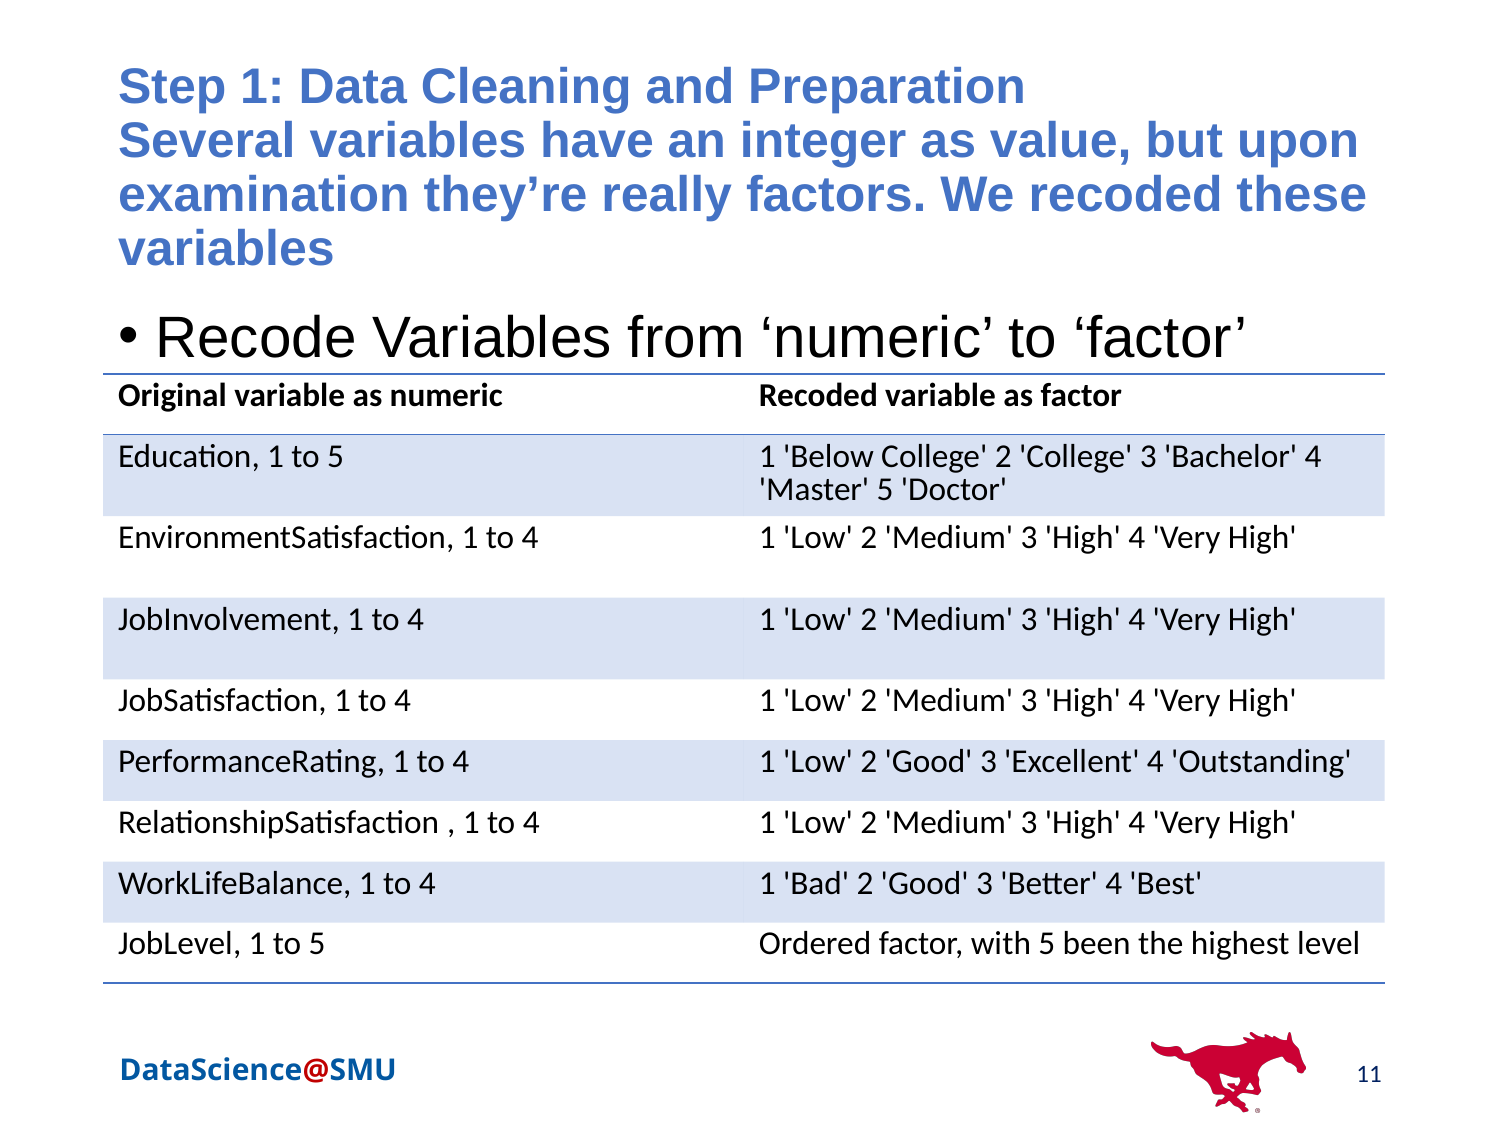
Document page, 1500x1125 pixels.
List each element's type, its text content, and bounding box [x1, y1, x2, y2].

table_cell PerformanceRating, 1 to 4 [103, 740, 744, 801]
picture [1151, 1032, 1306, 1042]
table_cell WorkLifeBalance, 1 to 4 [103, 862, 744, 923]
table_header Recoded variable as factor [744, 375, 1385, 434]
table_cell 1 'Below College' 2 'College' 3 'Bachelor' 4 'Master' 5 'Doctor' [744, 435, 1385, 516]
slide_number 11 [1059, 1042, 1397, 1103]
title Step 1: Data Cleaning and Preparation Several variables have an integer as value, but upon examination they’re really factors. We recoded these variables [103, 59, 1397, 278]
table_cell 1 'Low' 2 'Good' 3 'Excellent' 4 'Outstanding' [744, 740, 1385, 801]
table_cell JobLevel, 1 to 5 [103, 923, 744, 982]
table_cell 1 'Low' 2 'Medium' 3 'High' 4 'Very High' [744, 801, 1385, 862]
table_cell RelationshipSatisfaction , 1 to 4 [103, 801, 744, 862]
list Recode Variables from ‘numeric’ to ‘factor’ [103, 299, 1428, 1014]
table_cell 1 'Low' 2 'Medium' 3 'High' 4 'Very High' [744, 598, 1385, 679]
table_cell Education, 1 to 5 [103, 435, 744, 516]
picture [1151, 1103, 1306, 1113]
table_cell 1 'Low' 2 'Medium' 3 'High' 4 'Very High' [744, 679, 1385, 740]
table_cell EnvironmentSatisfaction, 1 to 4 [103, 516, 744, 598]
table_cell 1 'Bad' 2 'Good' 3 'Better' 4 'Best' [744, 862, 1385, 923]
table_cell 1 'Low' 2 'Medium' 3 'High' 4 'Very High' [744, 516, 1385, 598]
table_cell JobInvolvement, 1 to 4 [103, 598, 744, 679]
table_cell Ordered factor, with 5 been the highest level [744, 923, 1385, 982]
table_cell JobSatisfaction, 1 to 4 [103, 679, 744, 740]
table_header Original variable as numeric [103, 375, 744, 434]
